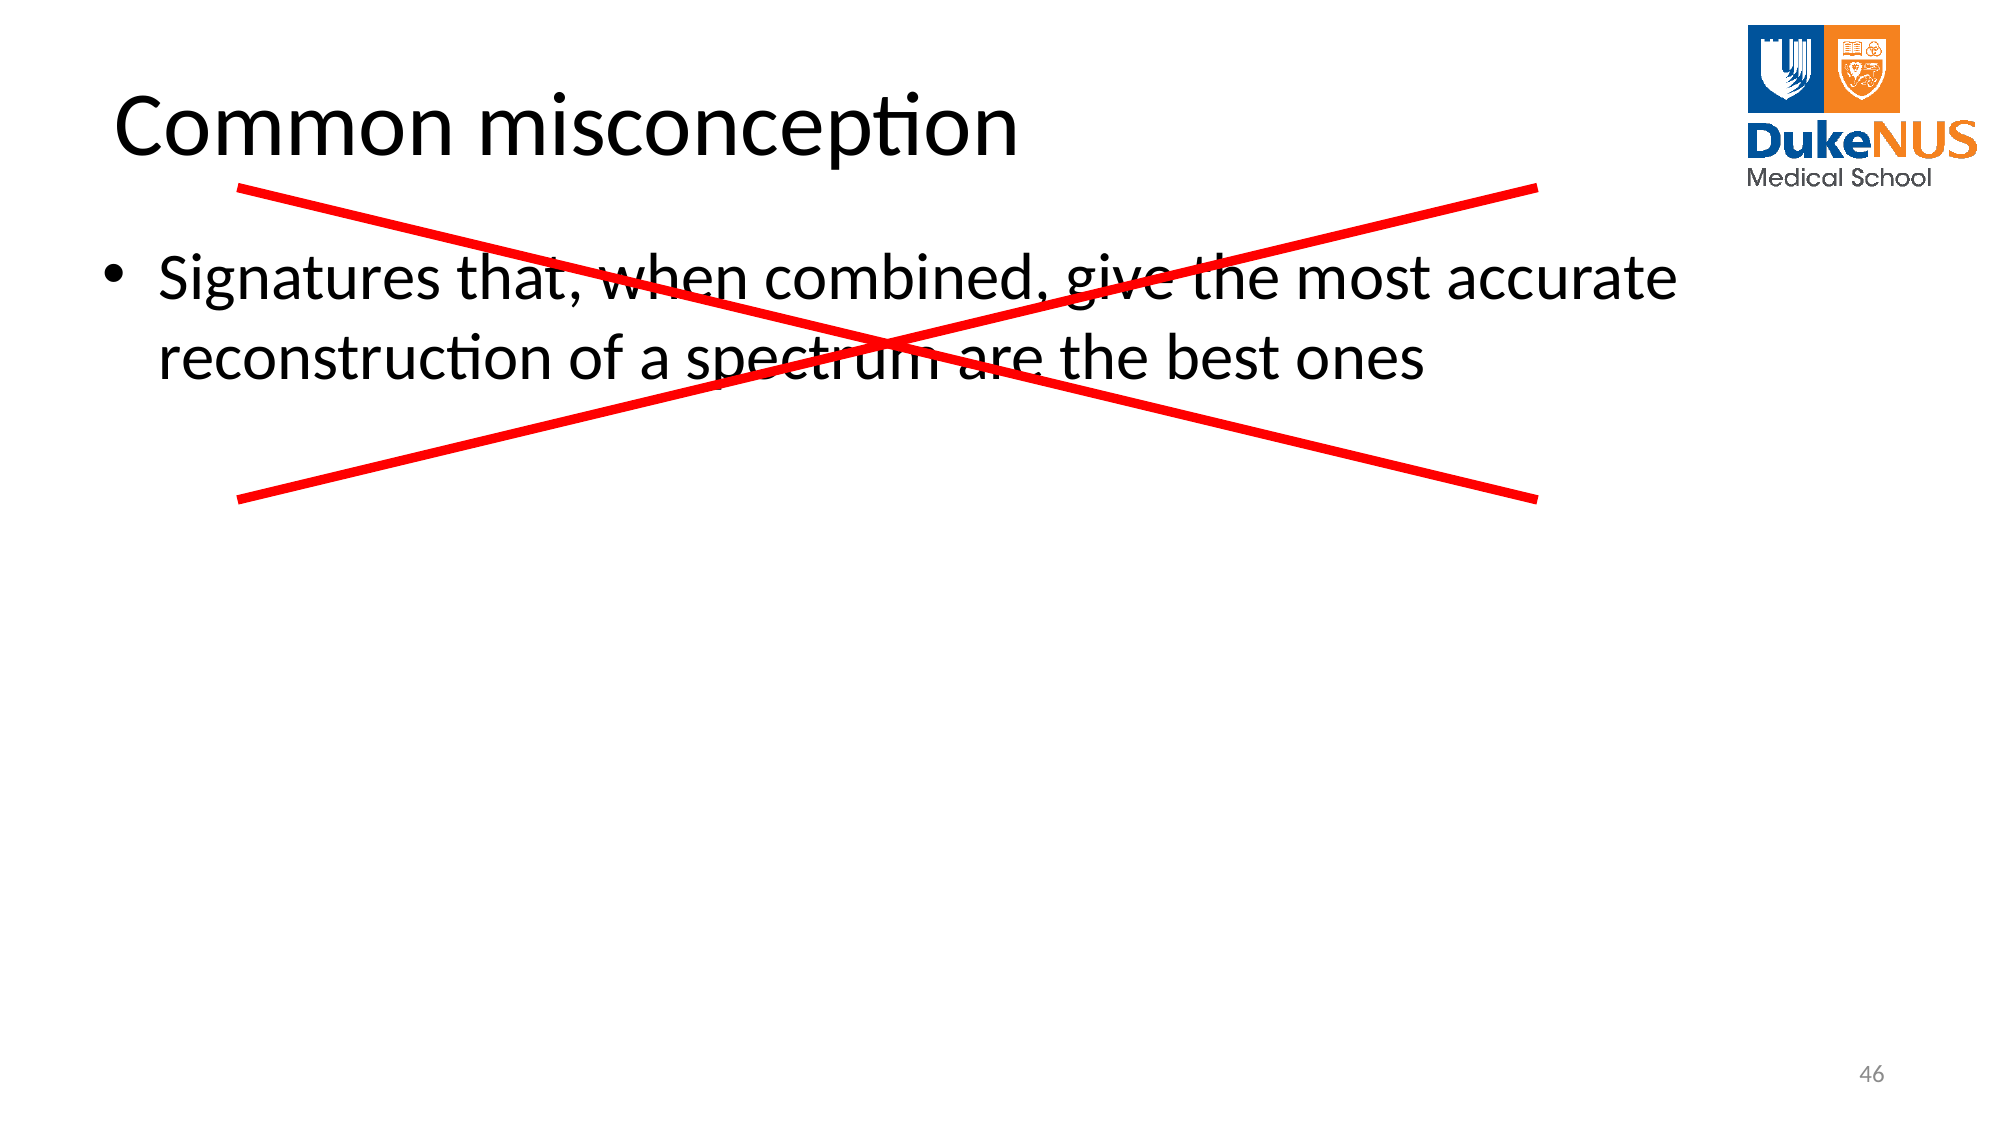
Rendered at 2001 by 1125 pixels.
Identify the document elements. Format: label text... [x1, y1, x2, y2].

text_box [237, 187, 1538, 501]
list Signatures that, when combined, give the most accurate reconstruction of a spectrum are the best ones [87, 224, 1888, 968]
slide_number 46 [1433, 1042, 1900, 1103]
title Common misconception [99, 37, 1900, 200]
picture [1737, 12, 1978, 189]
